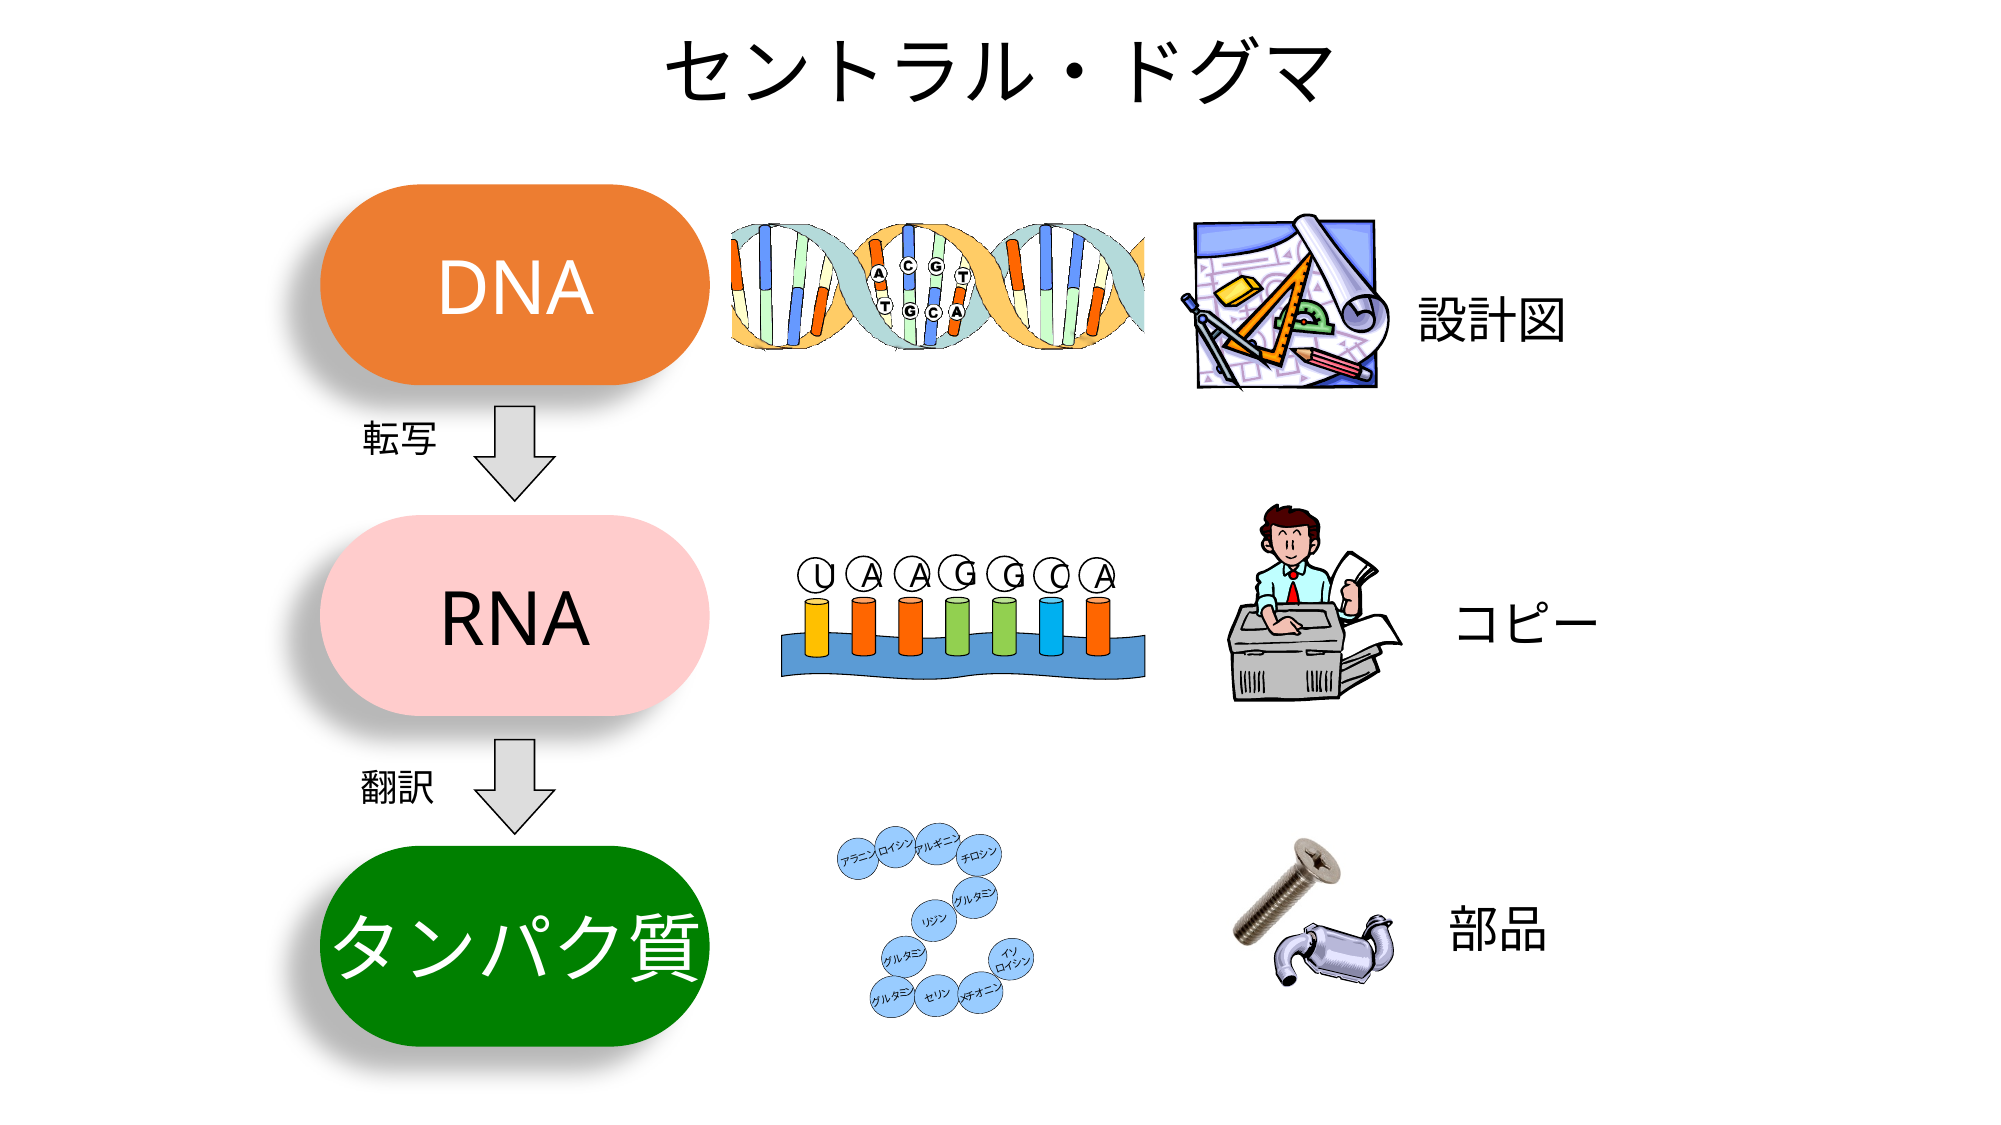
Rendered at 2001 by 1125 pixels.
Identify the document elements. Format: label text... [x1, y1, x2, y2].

picture [722, 222, 1145, 352]
text_box A [893, 555, 931, 593]
picture [1180, 210, 1393, 395]
text_box [1084, 596, 1111, 657]
text_box 転写 [348, 407, 508, 467]
text_box A [844, 555, 883, 593]
text_box タンパク質 [320, 845, 710, 1047]
text_box A [1078, 556, 1116, 594]
text_box G [937, 553, 975, 592]
text_box C [1032, 556, 1070, 594]
text_box [1038, 596, 1065, 657]
picture [843, 818, 1022, 1025]
text_box RNA [320, 515, 710, 716]
text_box 翻訳 [345, 756, 494, 817]
text_box G [985, 555, 1024, 593]
text_box [494, 739, 555, 835]
text_box DNA [320, 184, 710, 386]
picture [1203, 808, 1395, 988]
text_box コピー [1436, 585, 1626, 661]
text_box [991, 596, 1018, 657]
text_box [780, 631, 1146, 681]
text_box 設計図 [1402, 280, 1669, 356]
text_box セントラル・ドグマ [365, 31, 1635, 109]
text_box [897, 596, 924, 657]
text_box U [796, 556, 835, 594]
picture [1227, 503, 1403, 702]
text_box [483, 406, 555, 502]
text_box [944, 596, 971, 657]
text_box 部品 [1433, 890, 1626, 966]
text_box [803, 597, 830, 659]
text_box [850, 596, 877, 657]
